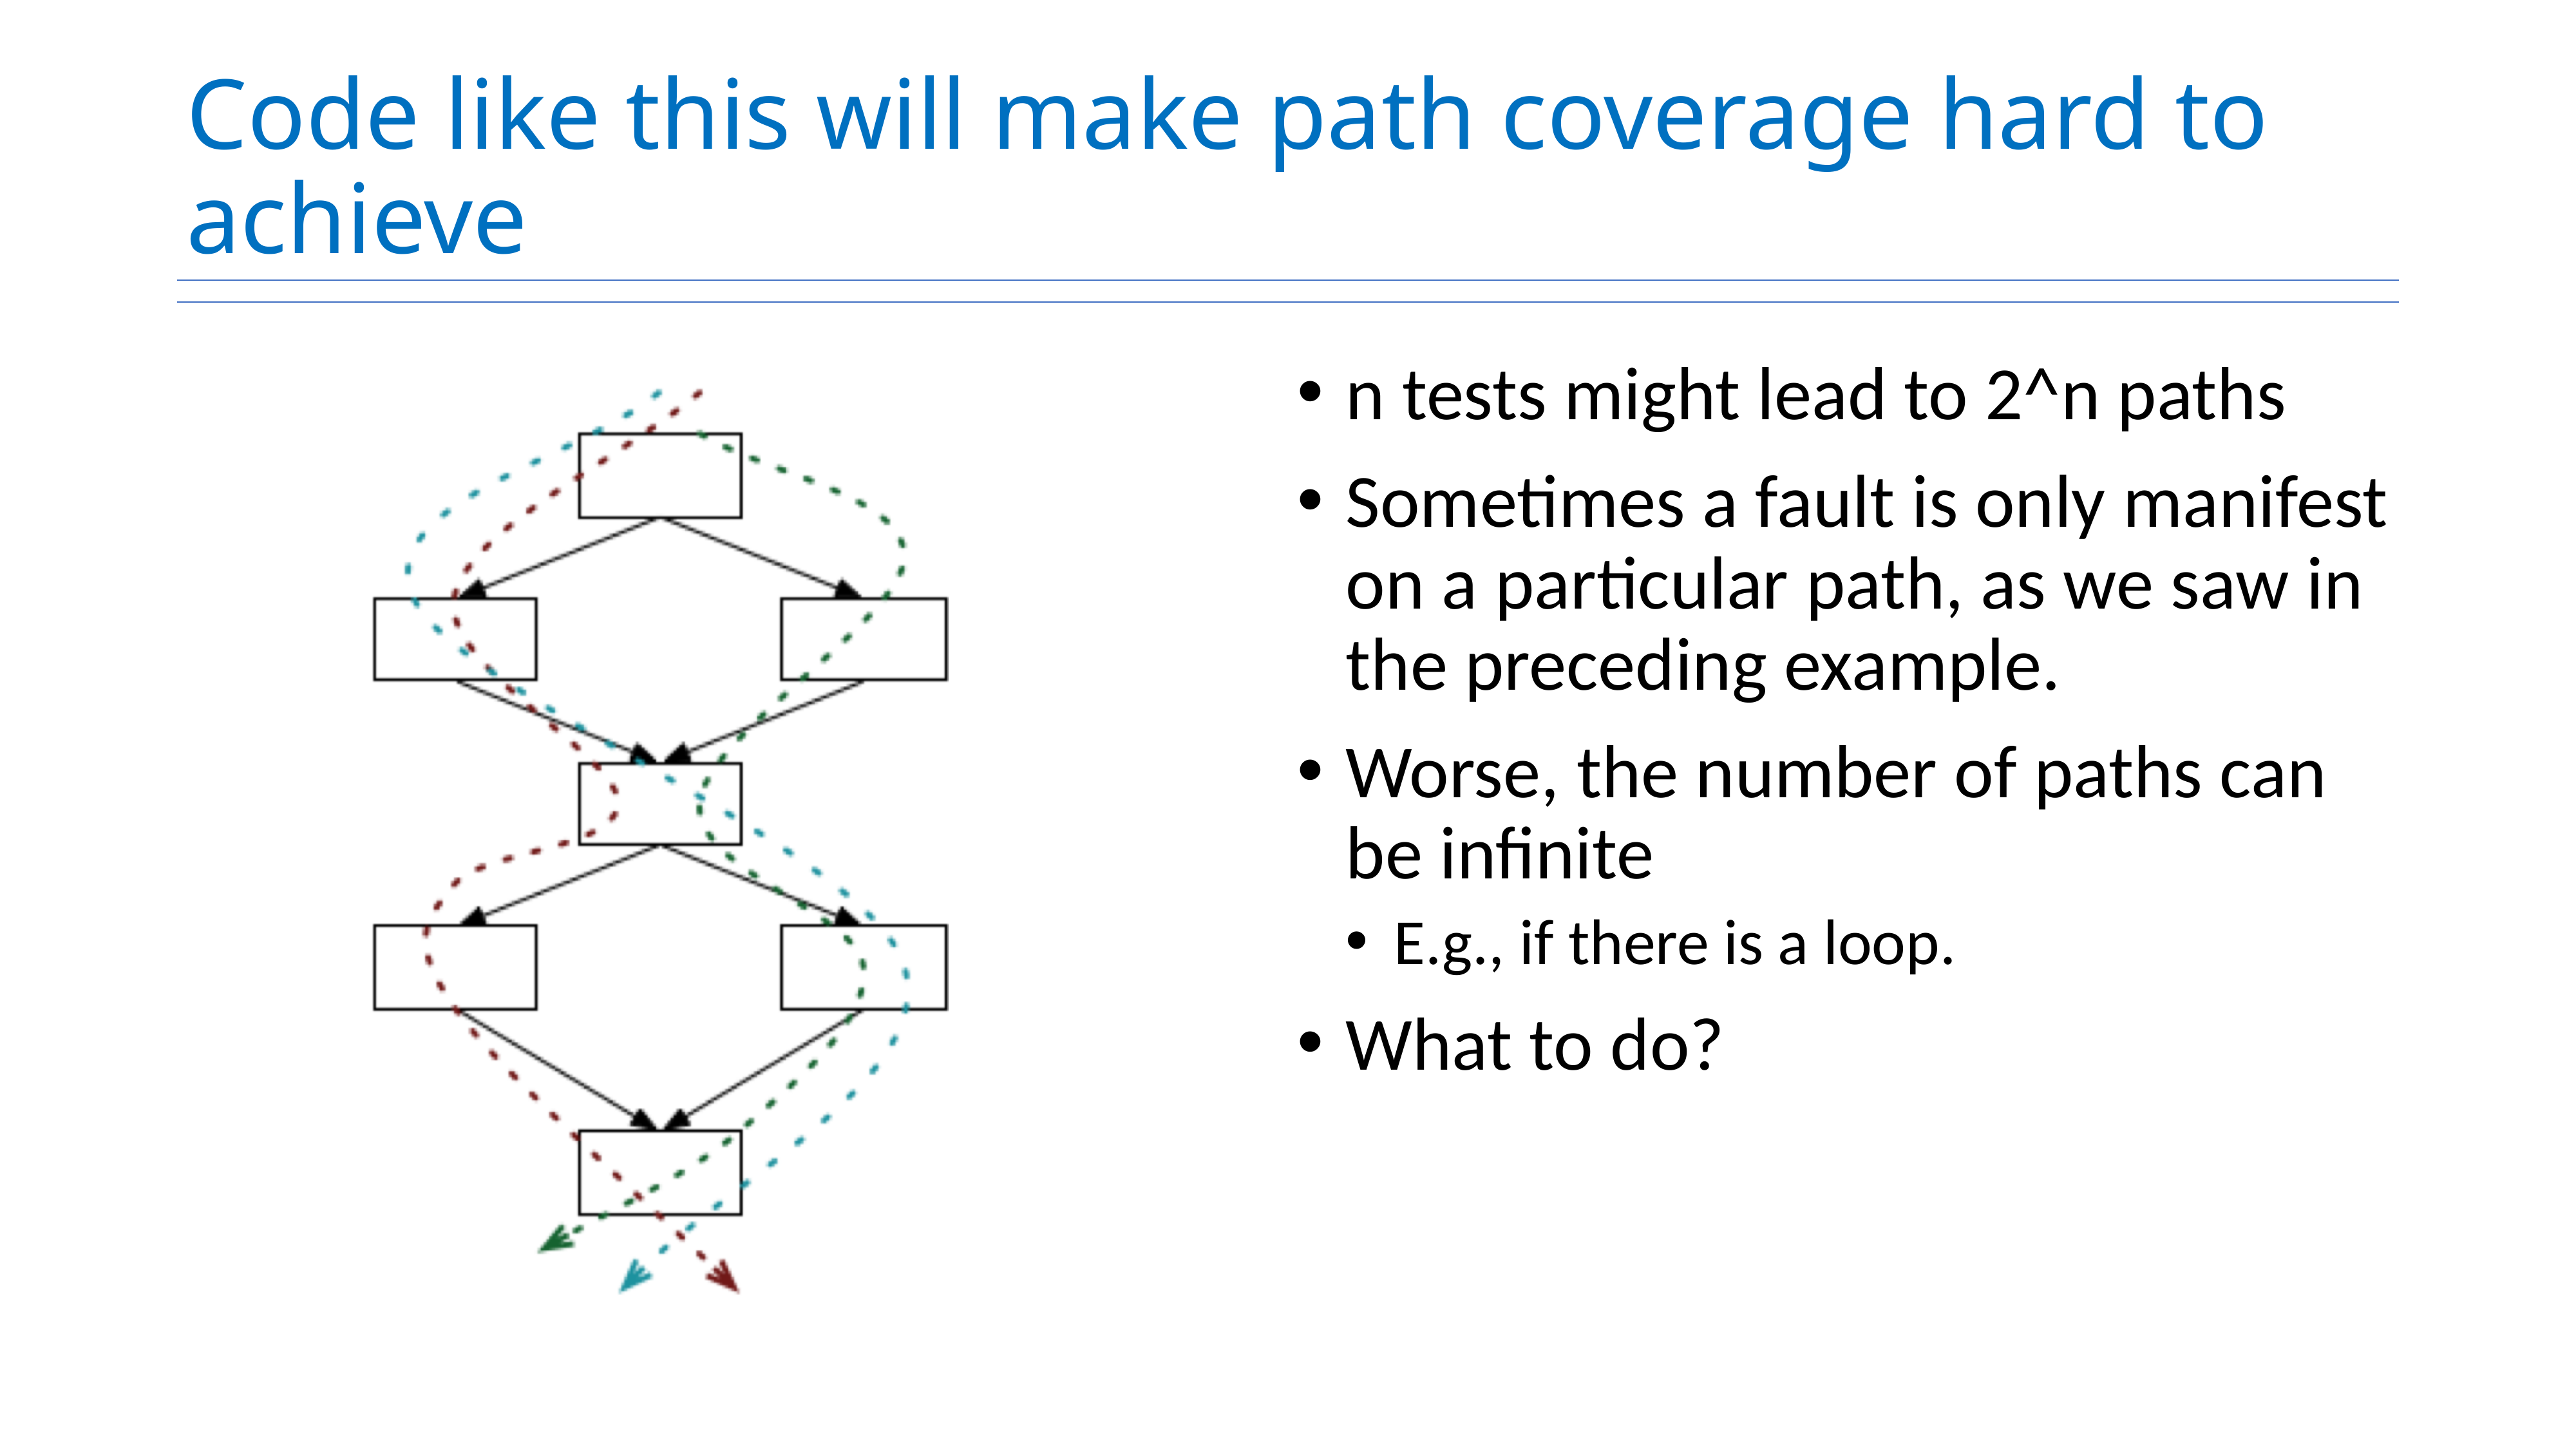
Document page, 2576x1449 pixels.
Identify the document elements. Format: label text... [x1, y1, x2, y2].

picture [367, 384, 949, 1305]
title Code like this will make path coverage hard to achieve [176, 3, 2400, 285]
list n tests might lead to 2^n paths Sometimes a fault is only manifest on a particular path, as we saw in the preceding example. Worse, the number of paths can be infinite E.g., if there is a loop. What to do? [1287, 343, 2400, 1265]
